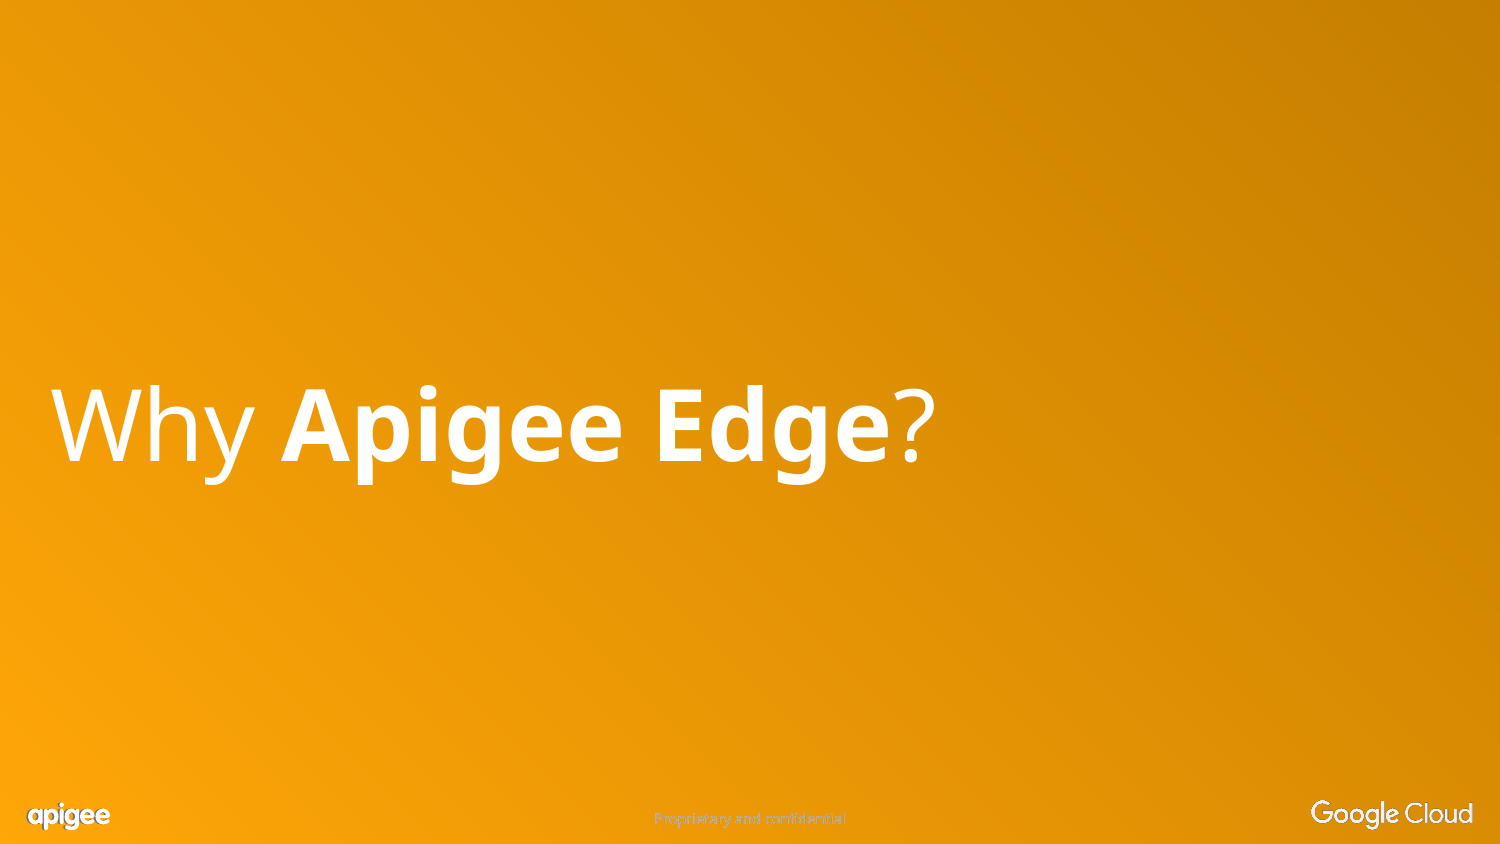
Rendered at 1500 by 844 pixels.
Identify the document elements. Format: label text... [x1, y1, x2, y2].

picture [1311, 800, 1473, 830]
title Why Apigee Edge? [35, 353, 1081, 491]
